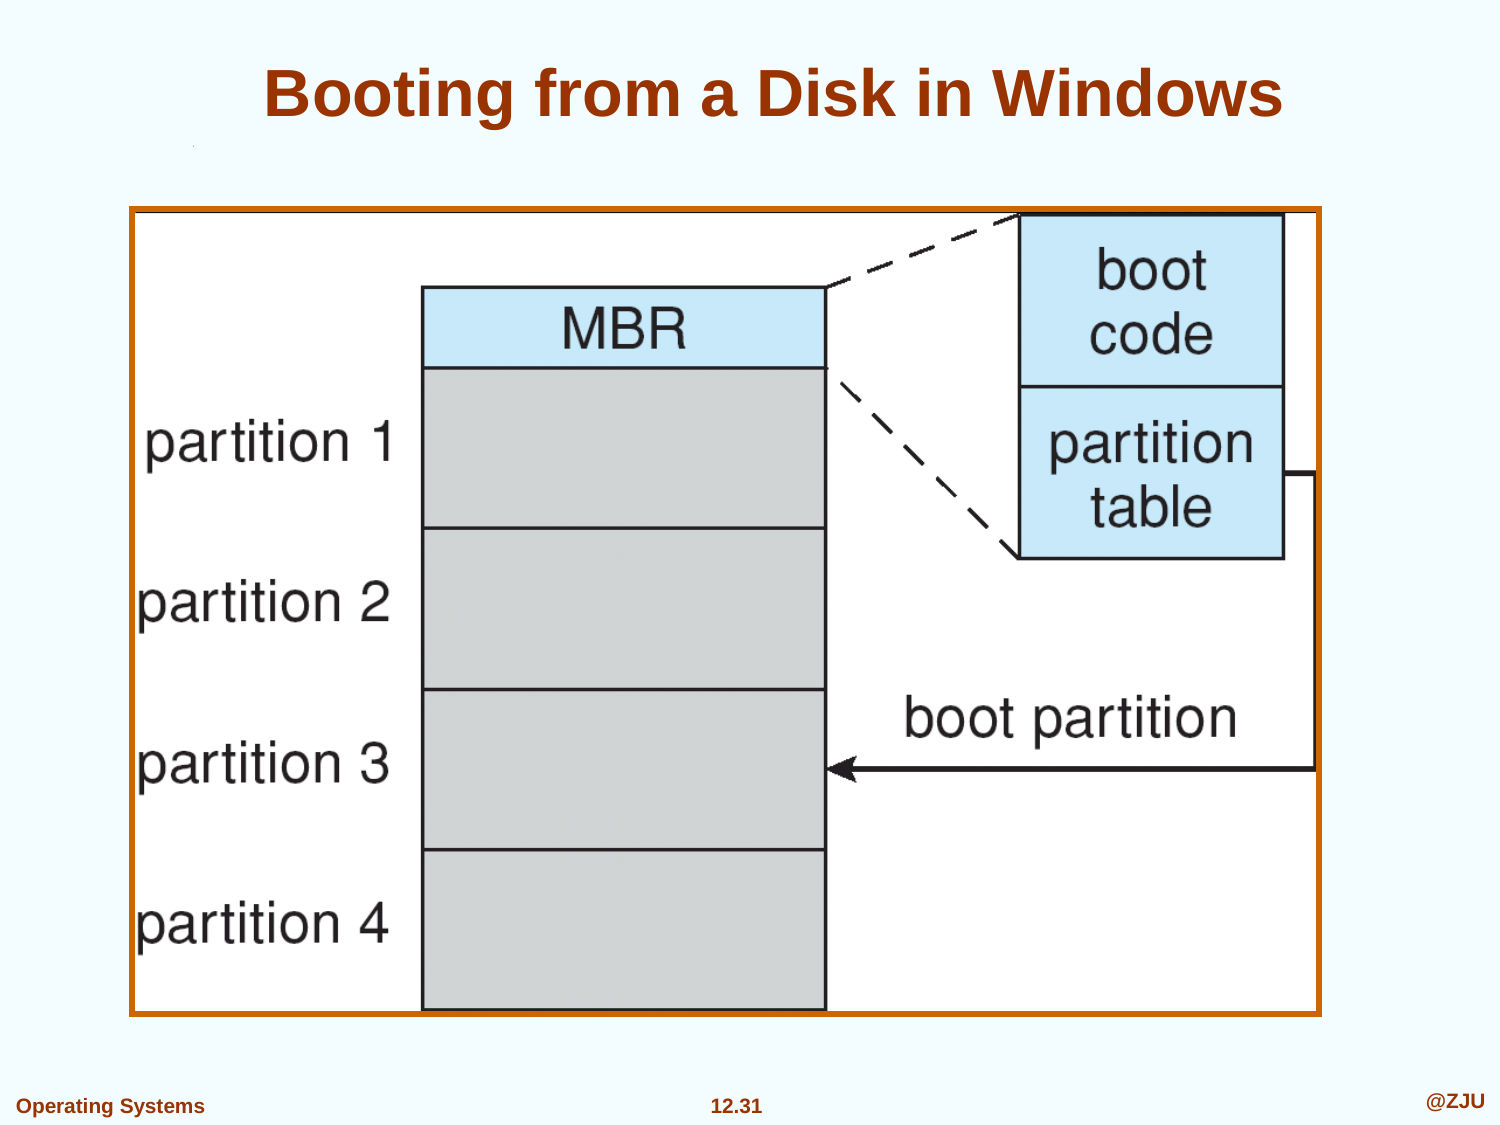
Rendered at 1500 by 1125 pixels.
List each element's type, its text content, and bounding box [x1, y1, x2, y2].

title Booting from a Disk in Windows [112, 37, 1438, 138]
picture [135, 212, 1317, 1012]
